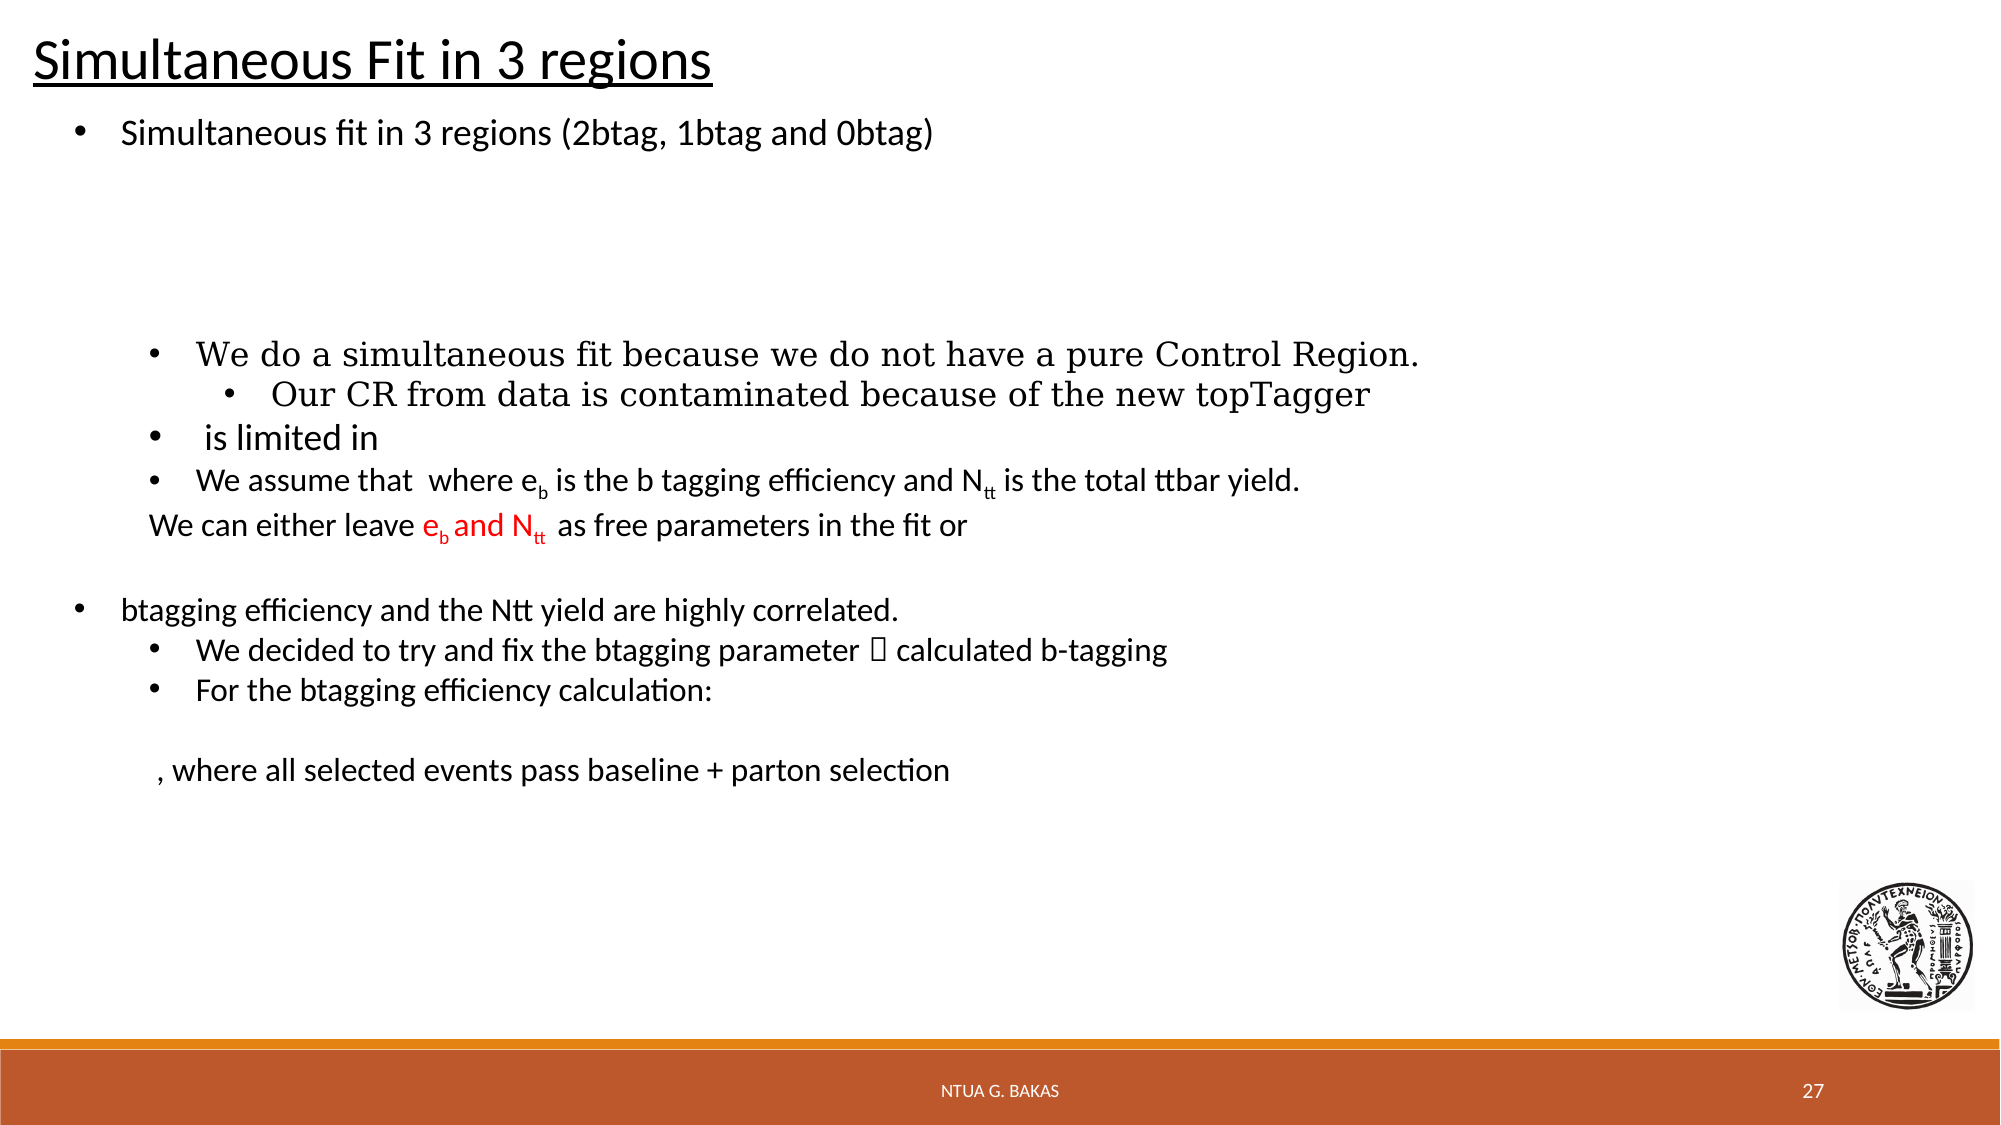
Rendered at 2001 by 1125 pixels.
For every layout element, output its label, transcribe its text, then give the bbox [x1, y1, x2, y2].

footer NTUA G. Bakas [604, 1059, 1396, 1120]
slide_number 27 [1624, 1059, 1840, 1120]
text_box Simultaneous Fit in 3 regions [18, 13, 1952, 169]
picture [1839, 880, 1975, 1012]
